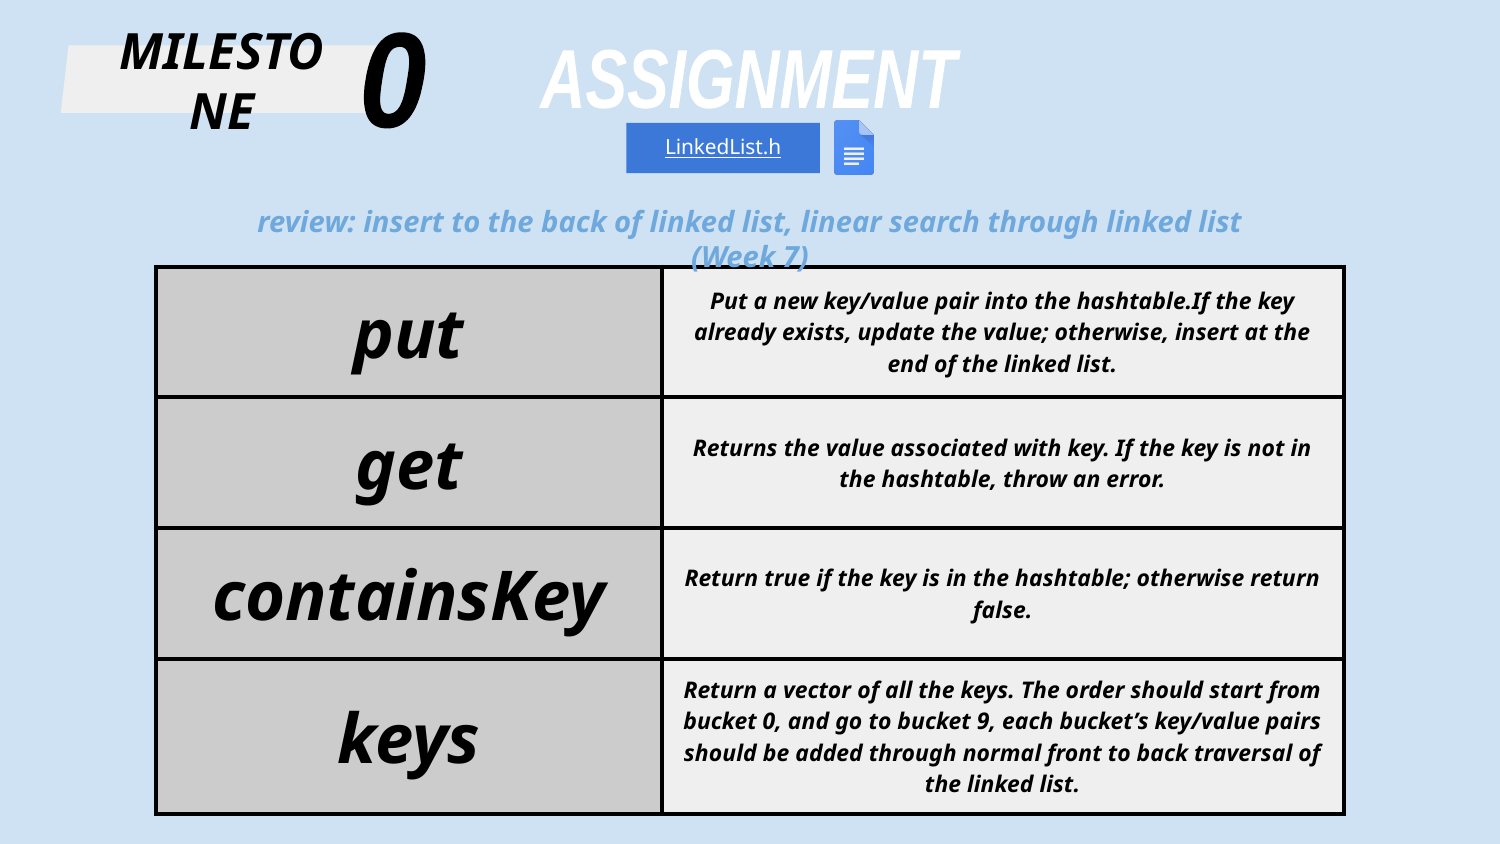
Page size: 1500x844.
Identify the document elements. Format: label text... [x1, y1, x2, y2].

table_cell Return a vector of all the keys. The order should start from bucket 0, and go to bucket 9, each bucket’s key/value pairs should be added through normal front to back traversal of the linked list. [664, 661, 1342, 812]
text_box LinkedList.h [626, 122, 820, 174]
table_header Put a new key/value pair into the hashtable.If the key already exists, update the value; otherwise, insert at the end of the linked list. [664, 269, 1342, 395]
text_box review: insert to the back of linked list, linear search through linked list (Week 7) [202, 187, 1298, 288]
picture [834, 120, 874, 176]
table_cell containsKey [158, 530, 660, 657]
table_cell Returns the value associated with key. If the key is not in the hashtable, throw an error. [664, 399, 1342, 526]
table_cell Return true if the key is in the hashtable; otherwise return false. [664, 530, 1342, 657]
table_cell get [158, 399, 660, 526]
table_cell keys [158, 661, 660, 812]
table_header put [158, 269, 660, 395]
text_box MILESTONE [60, 45, 384, 113]
